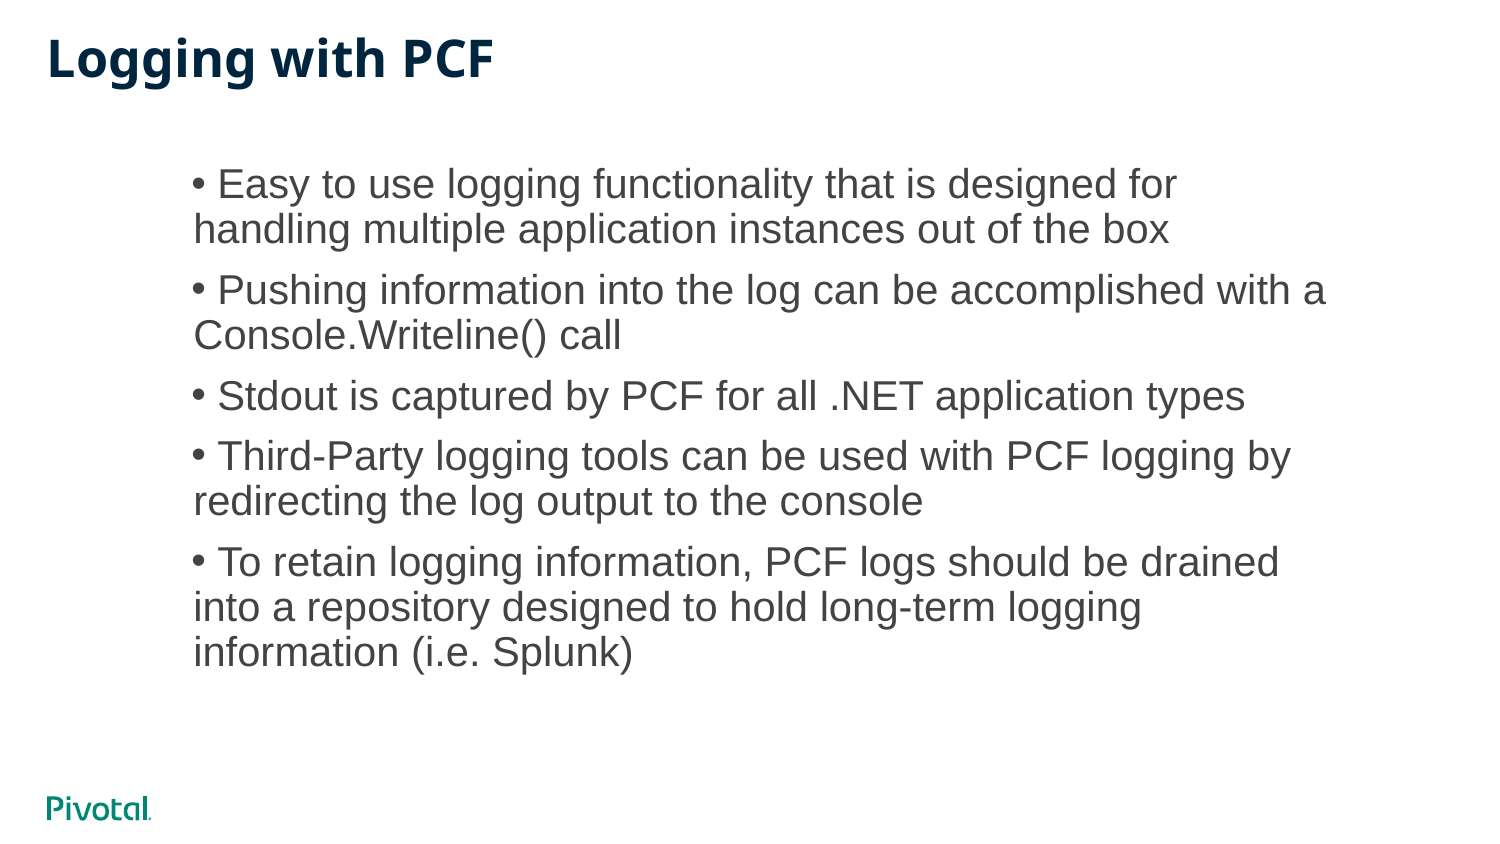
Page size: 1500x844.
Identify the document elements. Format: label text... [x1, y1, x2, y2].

title Logging with PCF [31, 24, 1453, 90]
list Easy to use logging functionality that is designed for handling multiple application instances out of the box Pushing information into the log can be accomplished with a Console.Writeline() call Stdout is captured by PCF for all .NET application types Third-Party logging tools can be used with PCF logging by redirecting the log output to the console To retain logging information, PCF logs should be drained into a repository designed to hold long-term logging information (i.e. Splunk) [150, 147, 1354, 767]
